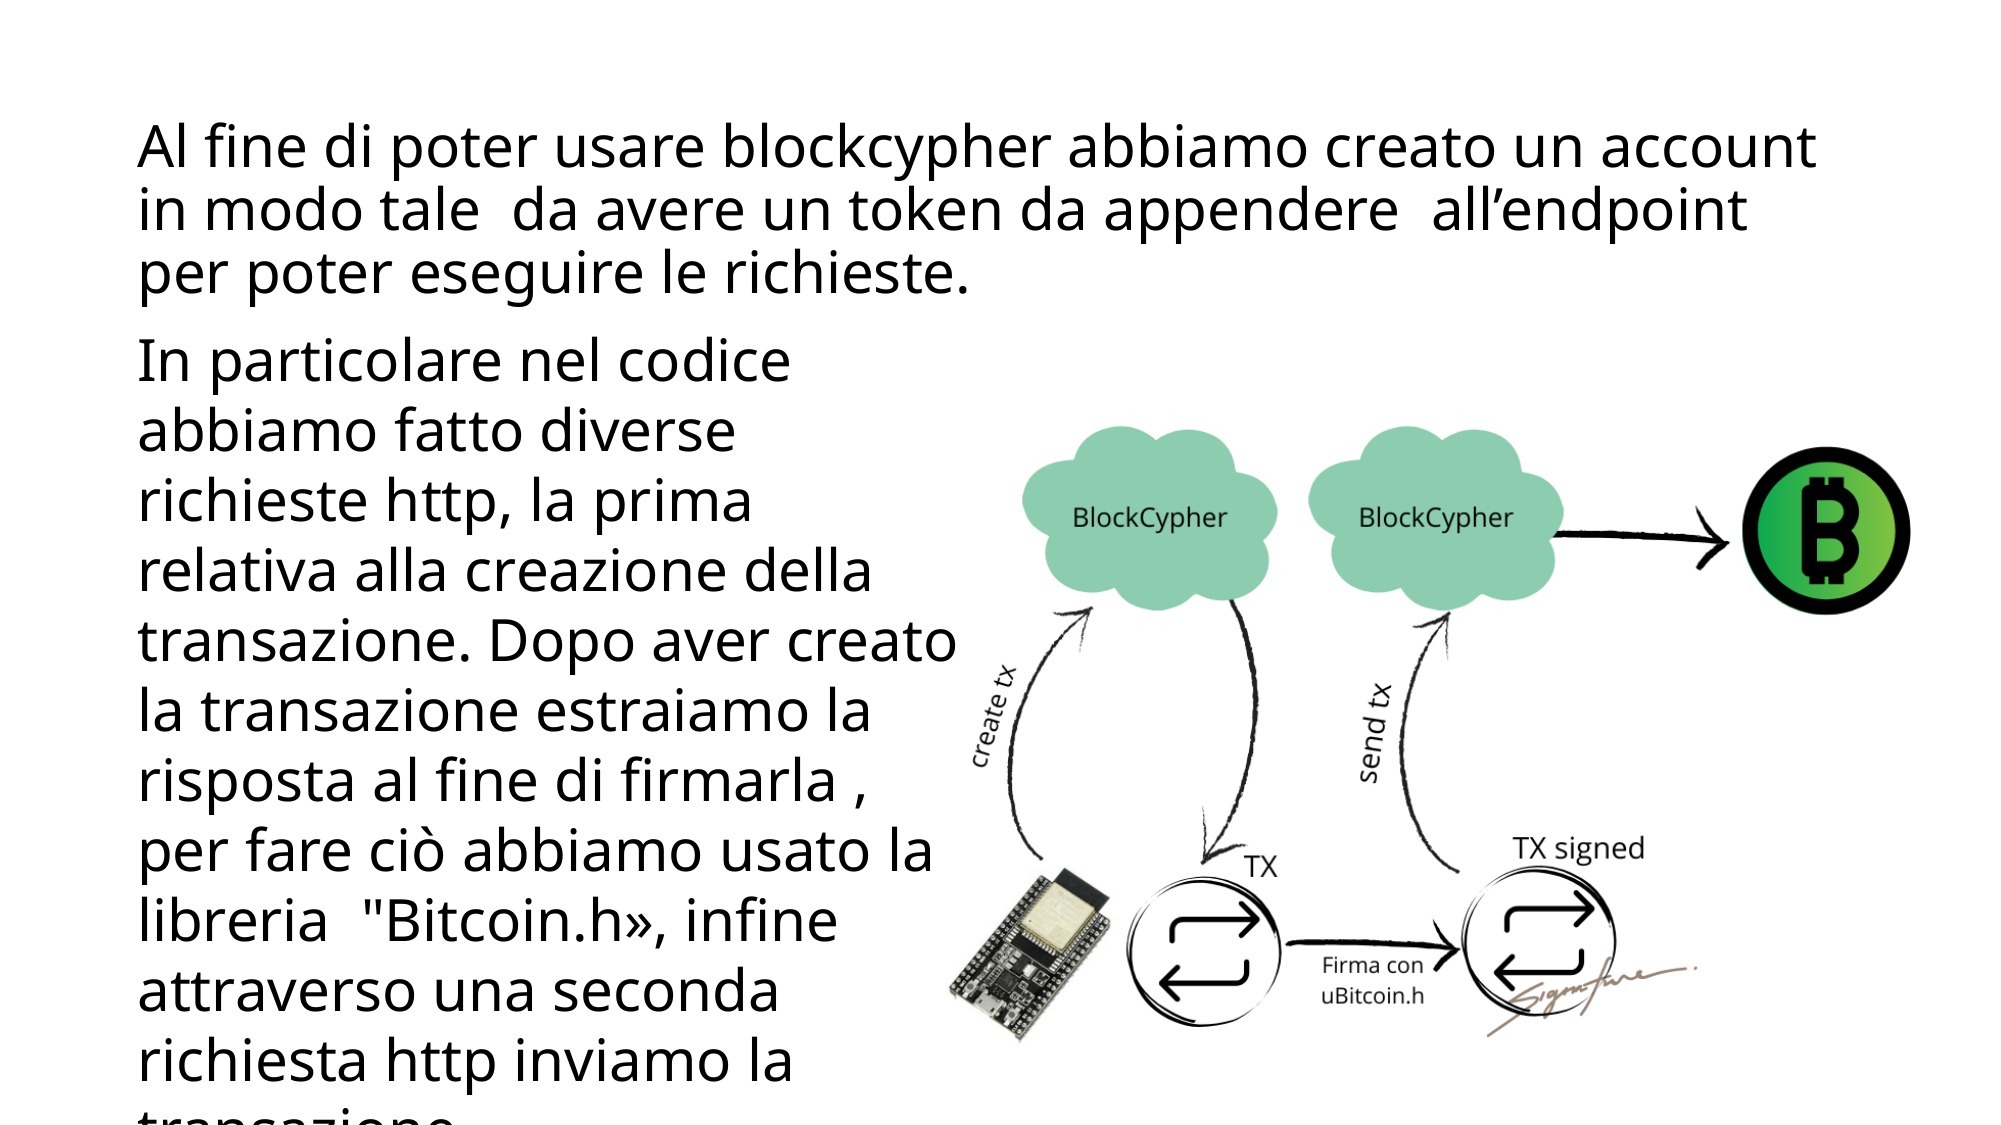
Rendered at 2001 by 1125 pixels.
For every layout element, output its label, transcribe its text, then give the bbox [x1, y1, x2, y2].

list Al fine di poter usare blockcypher abbiamo creato un account in modo tale da avere un token da appendere all’endpoint per poter eseguire le richieste. [122, 110, 1848, 317]
picture [913, 341, 1959, 1125]
text_box In particolare nel codice abbiamo fatto diverse richieste http, la prima relativa alla creazione della transazione. Dopo aver creato la transazione estraiamo la risposta al fine di firmarla , per fare ciò abbiamo usato la libreria "Bitcoin.h», infine attraverso una seconda richiesta http inviamo la transazione. [122, 316, 981, 1125]
